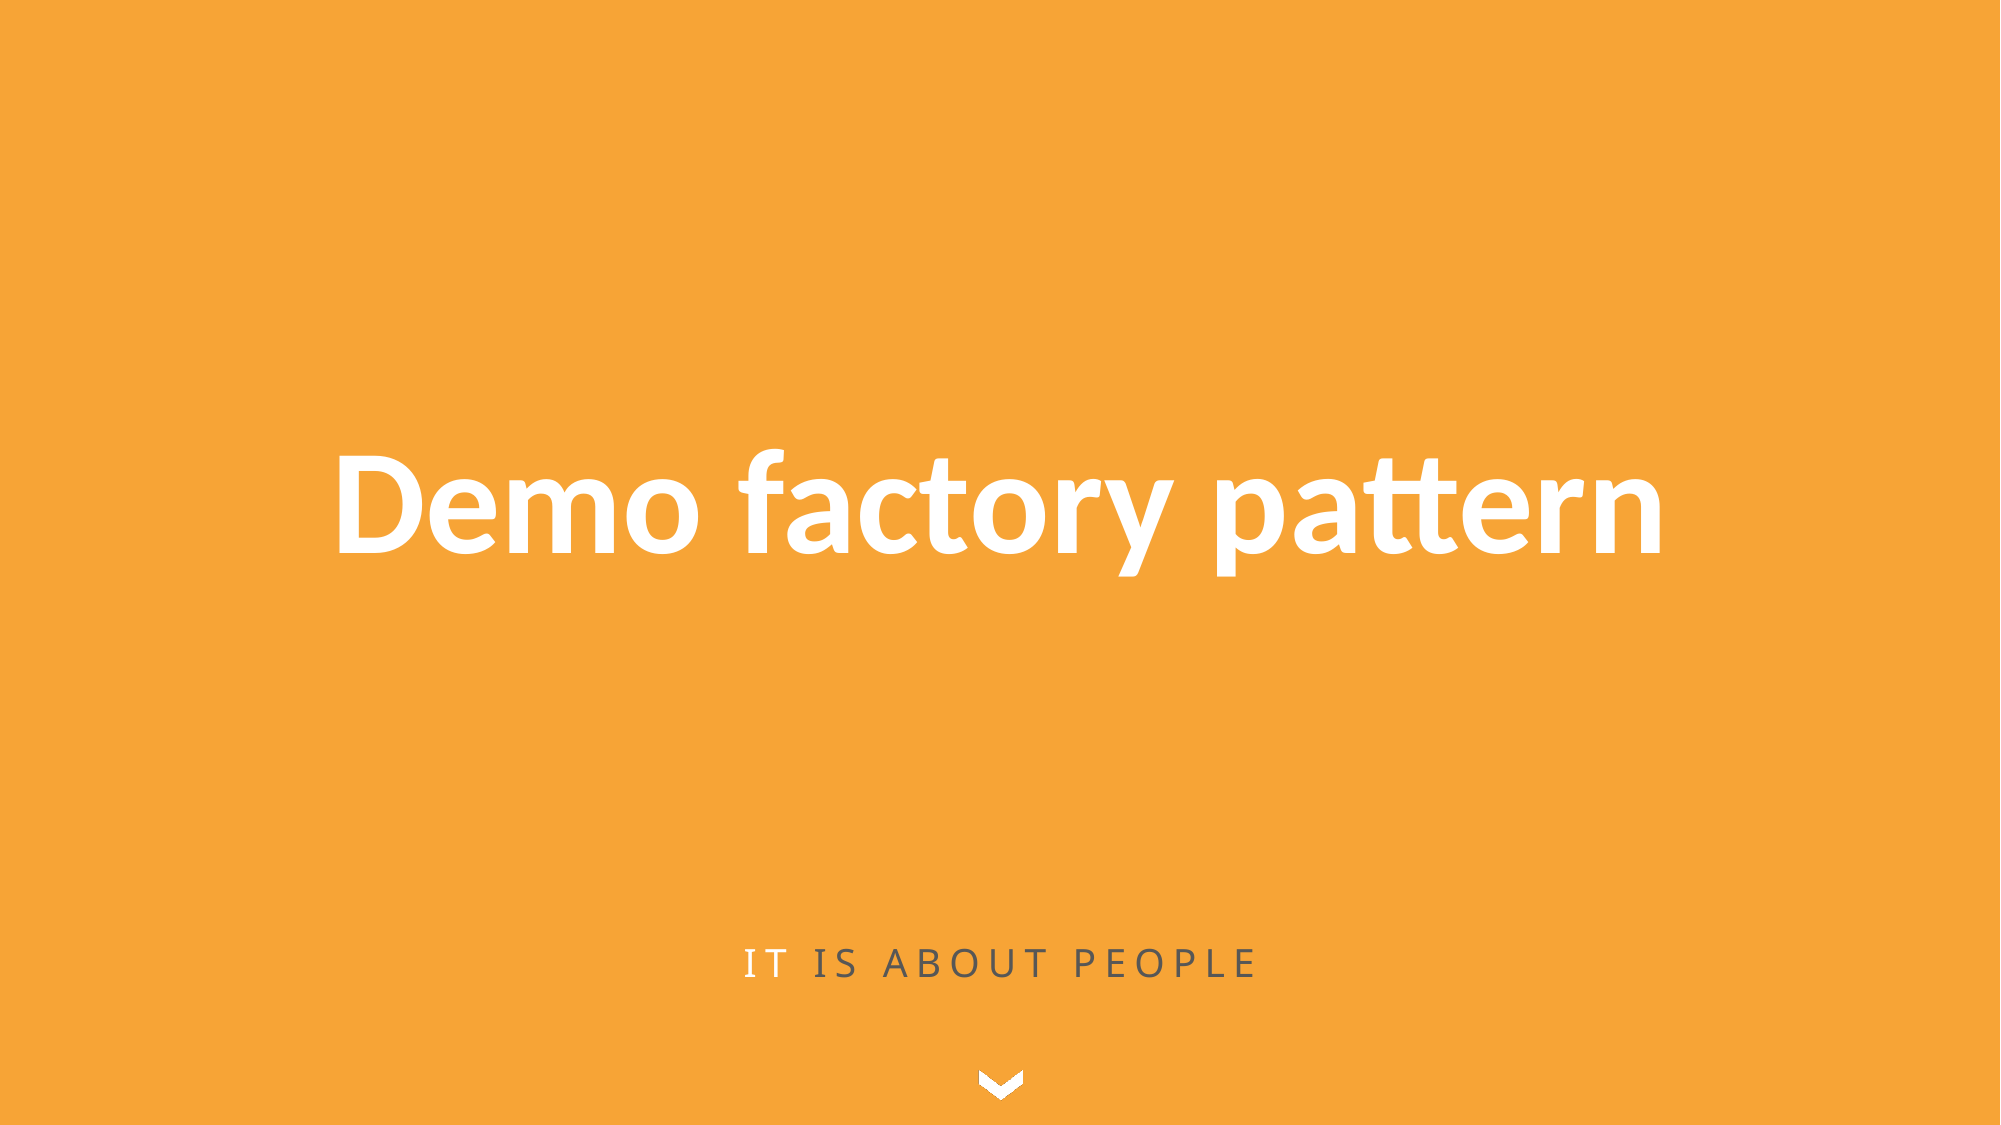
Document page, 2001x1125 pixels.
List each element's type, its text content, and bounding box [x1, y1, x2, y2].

list Demo factory pattern [0, 396, 2000, 520]
picture [974, 1066, 1026, 1103]
